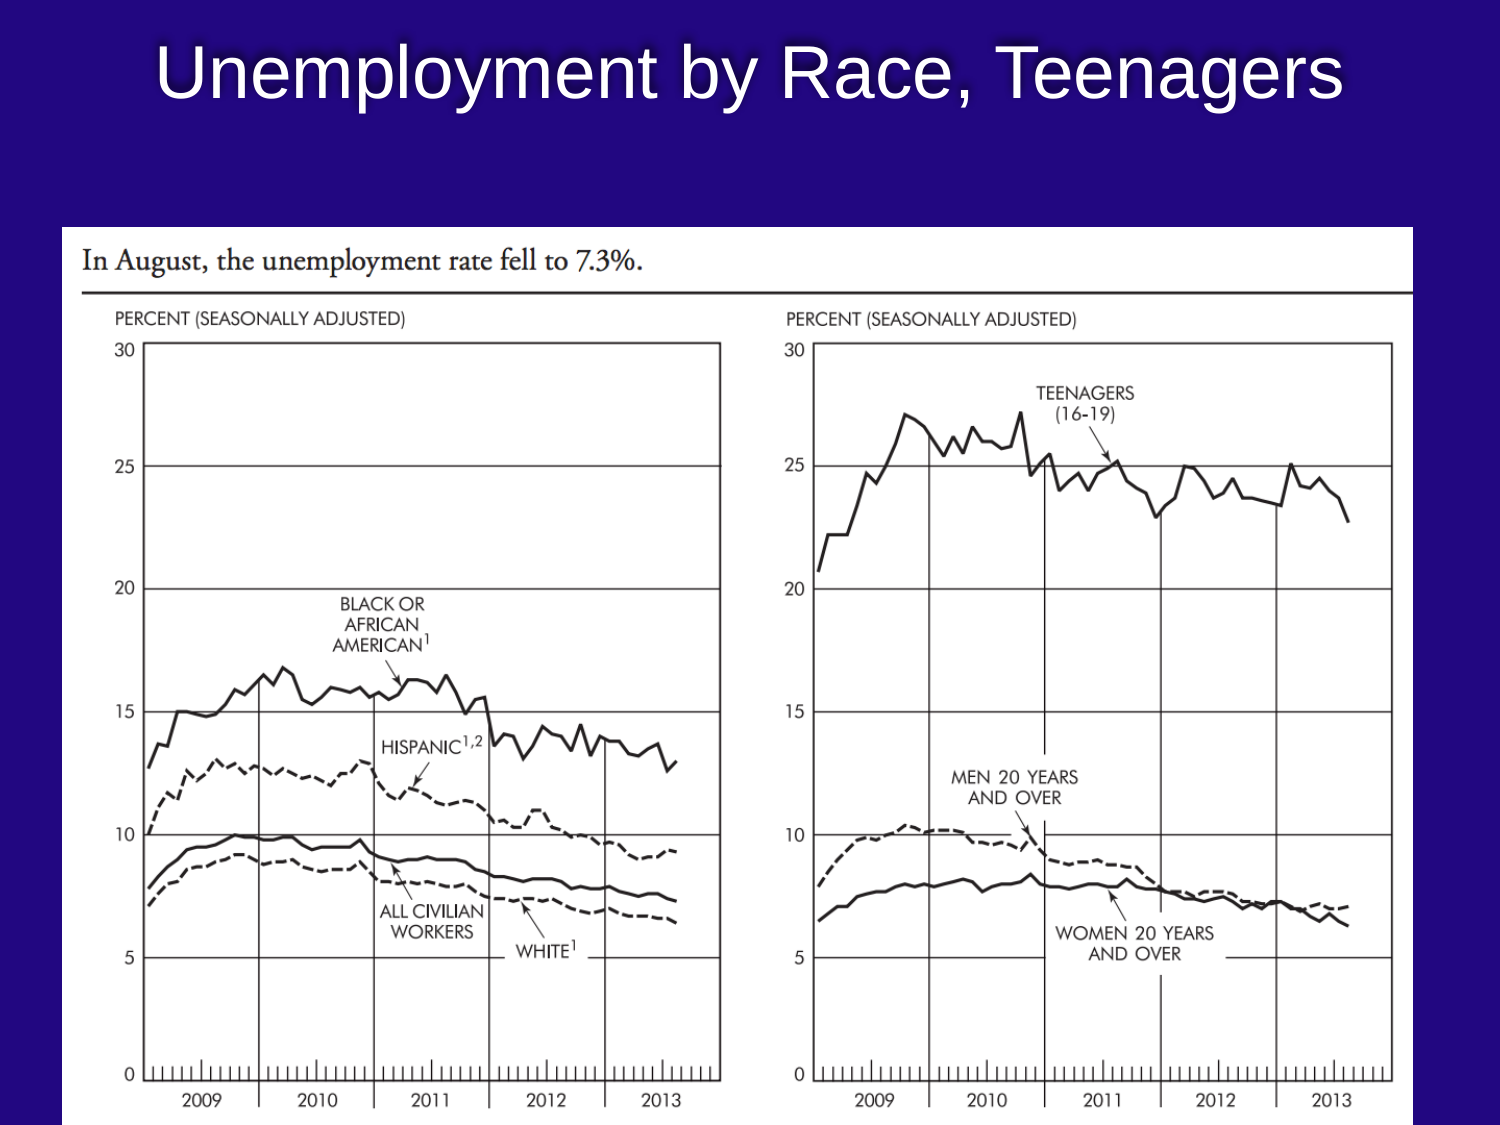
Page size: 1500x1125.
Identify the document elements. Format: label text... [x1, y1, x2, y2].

title Unemployment by Race, Teenagers [74, 12, 1426, 126]
picture [62, 226, 1413, 1125]
